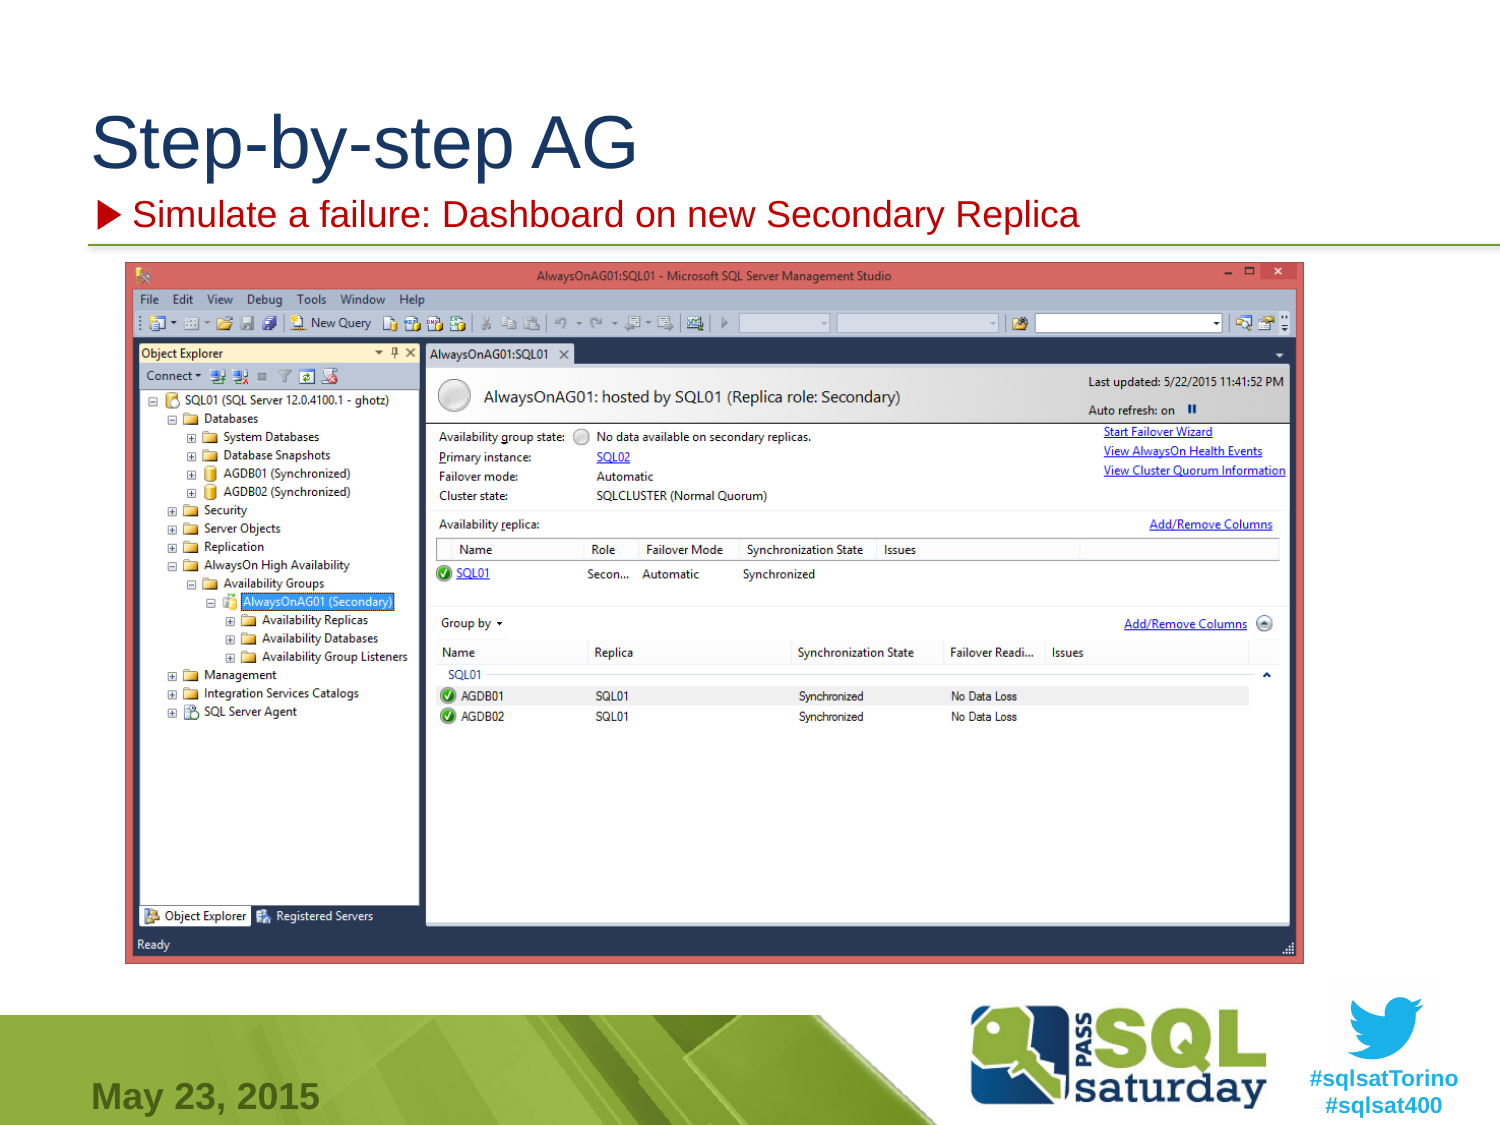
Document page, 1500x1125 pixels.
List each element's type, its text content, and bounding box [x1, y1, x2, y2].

picture [1332, 974, 1439, 1082]
list Simulate a failure: Dashboard on new Secondary Replica [117, 179, 1425, 245]
title Step-by-step AG [75, 45, 1425, 233]
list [125, 262, 1305, 964]
picture [0, 977, 1282, 1125]
